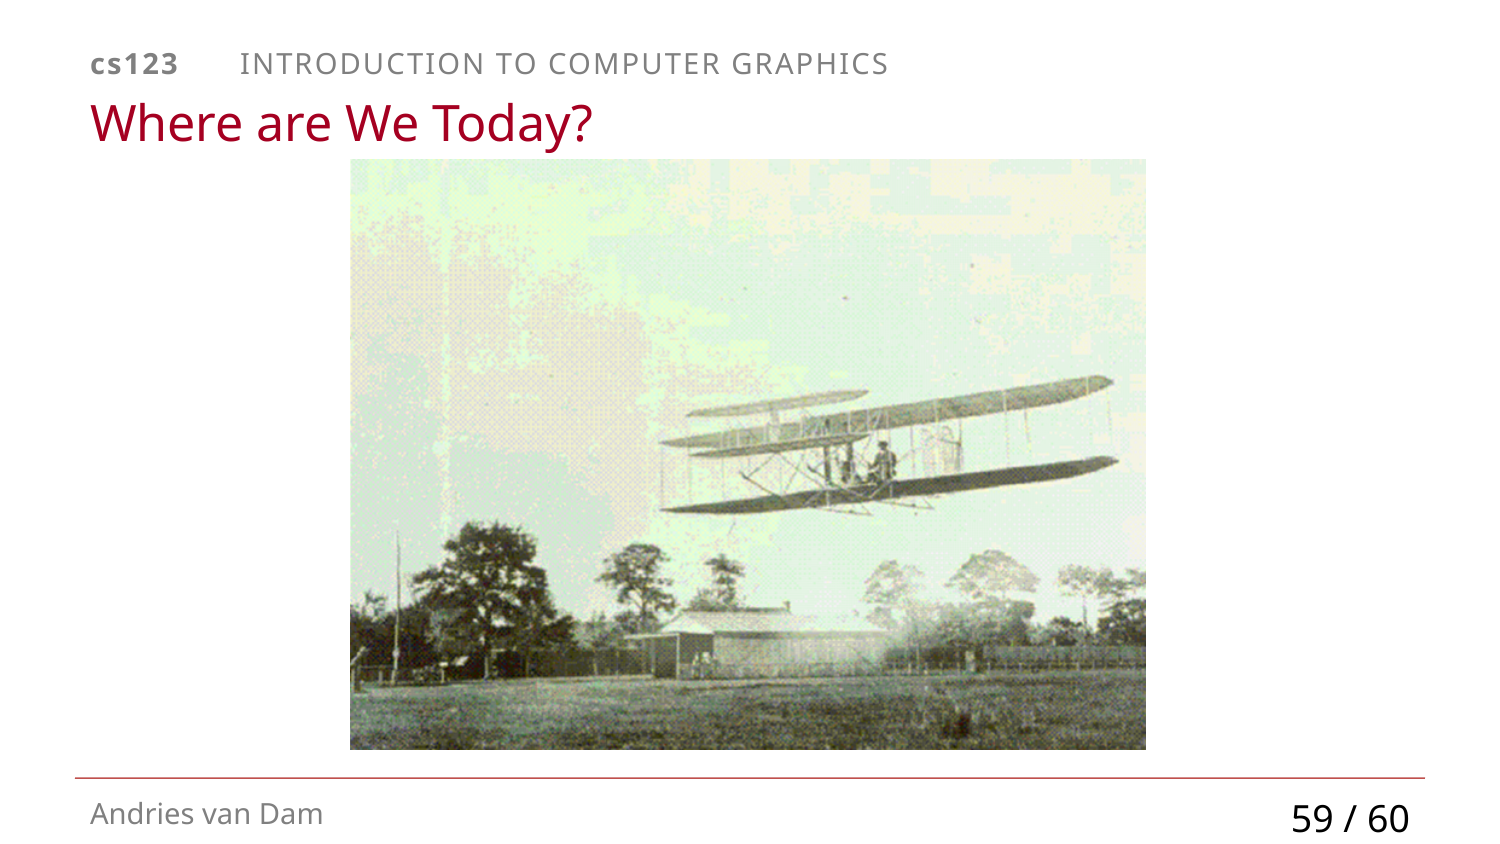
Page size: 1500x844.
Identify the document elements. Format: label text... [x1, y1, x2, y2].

title Where are We Today? [75, 84, 1425, 160]
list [349, 159, 1147, 751]
